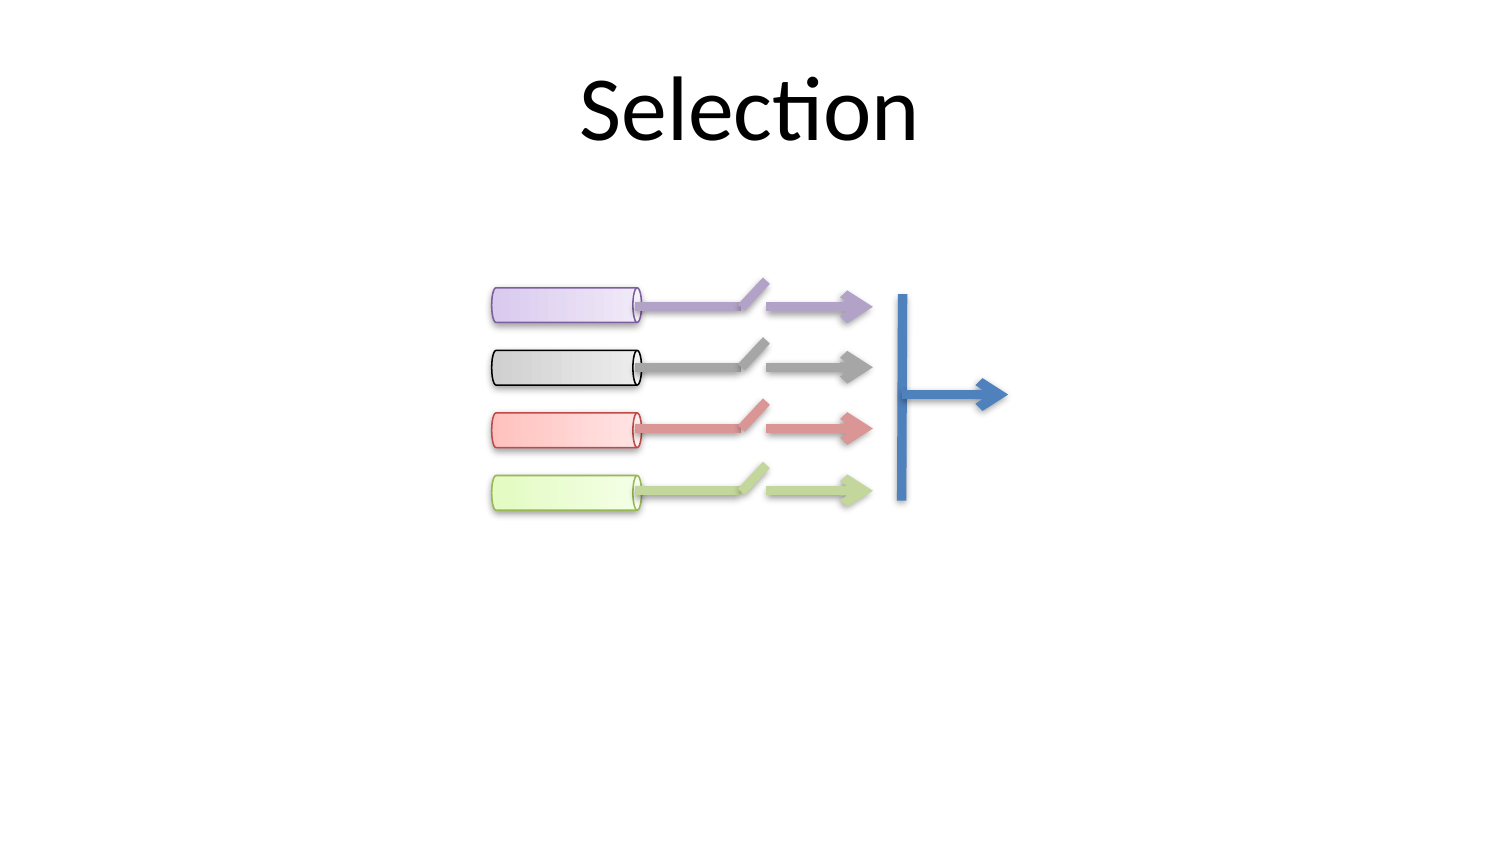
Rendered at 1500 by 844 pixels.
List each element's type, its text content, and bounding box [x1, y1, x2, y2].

text_box [490, 287, 643, 324]
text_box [741, 401, 767, 429]
text_box [490, 412, 642, 449]
text_box [490, 474, 642, 511]
text_box [490, 349, 642, 386]
title Selection [75, 33, 1425, 175]
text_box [741, 280, 767, 308]
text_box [741, 464, 767, 493]
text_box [741, 340, 767, 368]
